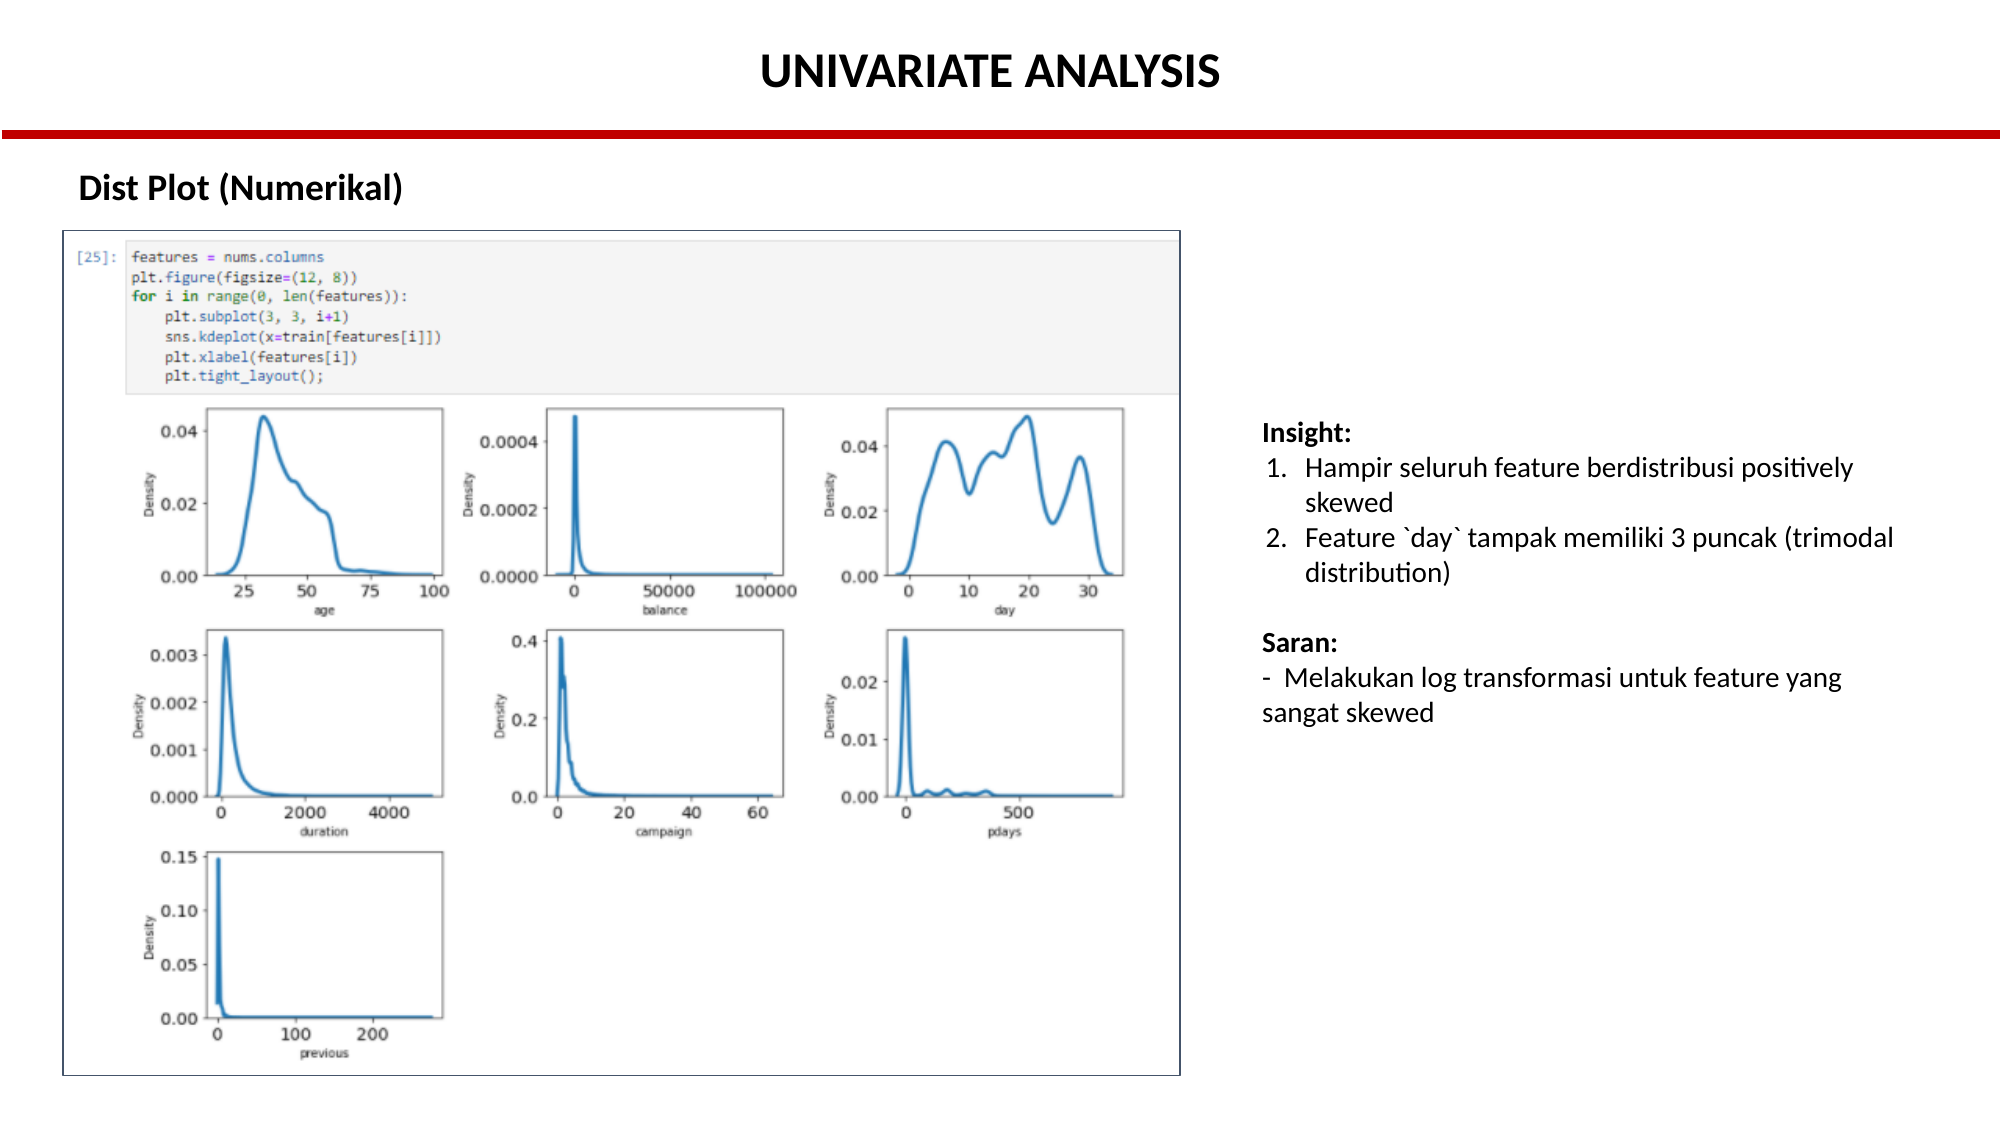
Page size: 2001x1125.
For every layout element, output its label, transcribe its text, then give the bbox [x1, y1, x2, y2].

text_box Insight: Hampir seluruh feature berdistribusi positively skewed Feature `day` tampak memiliki 3 puncak (trimodal distribution) Saran: - Melakukan log transformasi untuk feature yang sangat skewed [1247, 405, 1937, 736]
text_box UNIVARIATE ANALYSIS [29, 0, 1989, 130]
picture [63, 230, 1180, 1076]
text_box Dist Plot (Numerikal) [63, 155, 422, 216]
